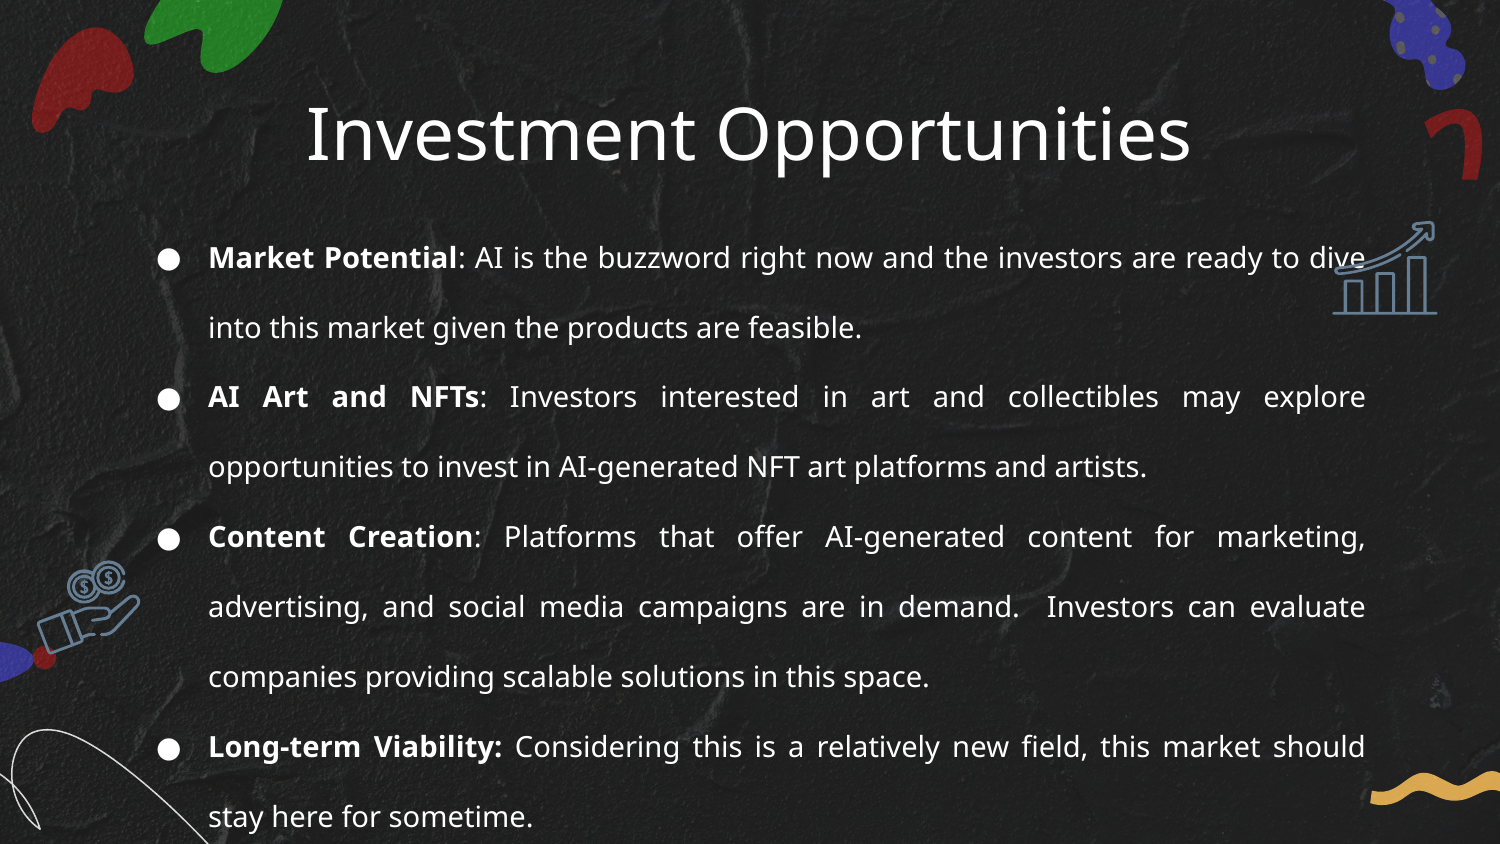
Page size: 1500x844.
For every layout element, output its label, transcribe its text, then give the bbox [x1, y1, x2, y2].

list Market Potential: AI is the buzzword right now and the investors are ready to dive into this market given the products are feasible. AI Art and NFTs: Investors interested in art and collectibles may explore opportunities to invest in AI-generated NFT art platforms and artists. Content Creation: Platforms that offer AI-generated content for marketing, advertising, and social media campaigns are in demand. Investors can evaluate companies providing scalable solutions in this space. Long-term Viability: Considering this is a relatively new field, this market should stay here for sometime. [118, 189, 1382, 832]
title Investment Opportunities [118, 72, 1382, 167]
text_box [1331, 220, 1439, 316]
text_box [35, 560, 143, 655]
